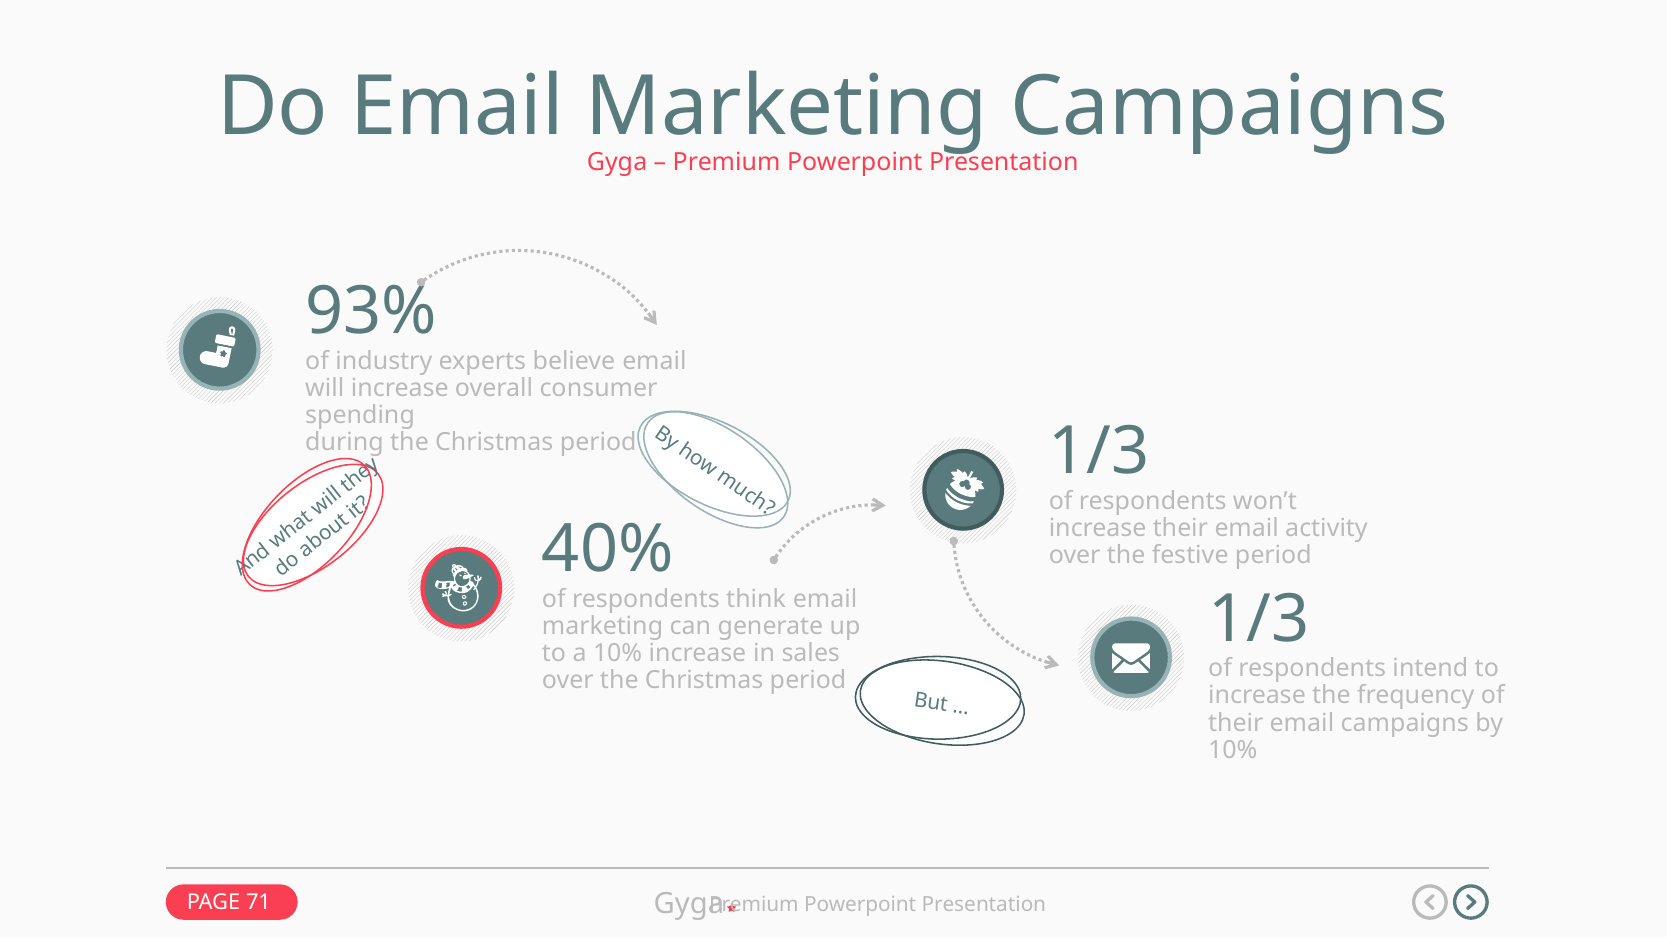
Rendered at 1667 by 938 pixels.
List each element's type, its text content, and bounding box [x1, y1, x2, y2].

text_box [166, 296, 274, 404]
list Do Email Marketing Campaigns [0, 43, 1667, 137]
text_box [856, 655, 1024, 745]
text_box 93% of industry experts believe email will increase overall consumer spending during the Christmas period [287, 310, 786, 465]
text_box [909, 436, 1017, 544]
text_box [631, 422, 799, 512]
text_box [1077, 604, 1185, 712]
text_box 1/3 of respondents won’t increase their email activity over the festive period [1030, 450, 1414, 578]
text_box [226, 480, 394, 570]
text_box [434, 563, 482, 612]
text_box [769, 497, 886, 623]
text_box 1/3 of respondents intend to increase the frequency of their email campaigns by 10% [1189, 618, 1567, 773]
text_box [199, 326, 236, 368]
text_box [952, 534, 1088, 670]
text_box [416, 248, 657, 416]
list Gyga – Premium Powerpoint Presentation [0, 137, 1667, 185]
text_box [944, 468, 982, 511]
text_box 40% of respondents think email marketing can generate up to a 10% increase in sales over the Christmas period [523, 549, 907, 703]
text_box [407, 534, 515, 642]
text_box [1111, 643, 1151, 674]
